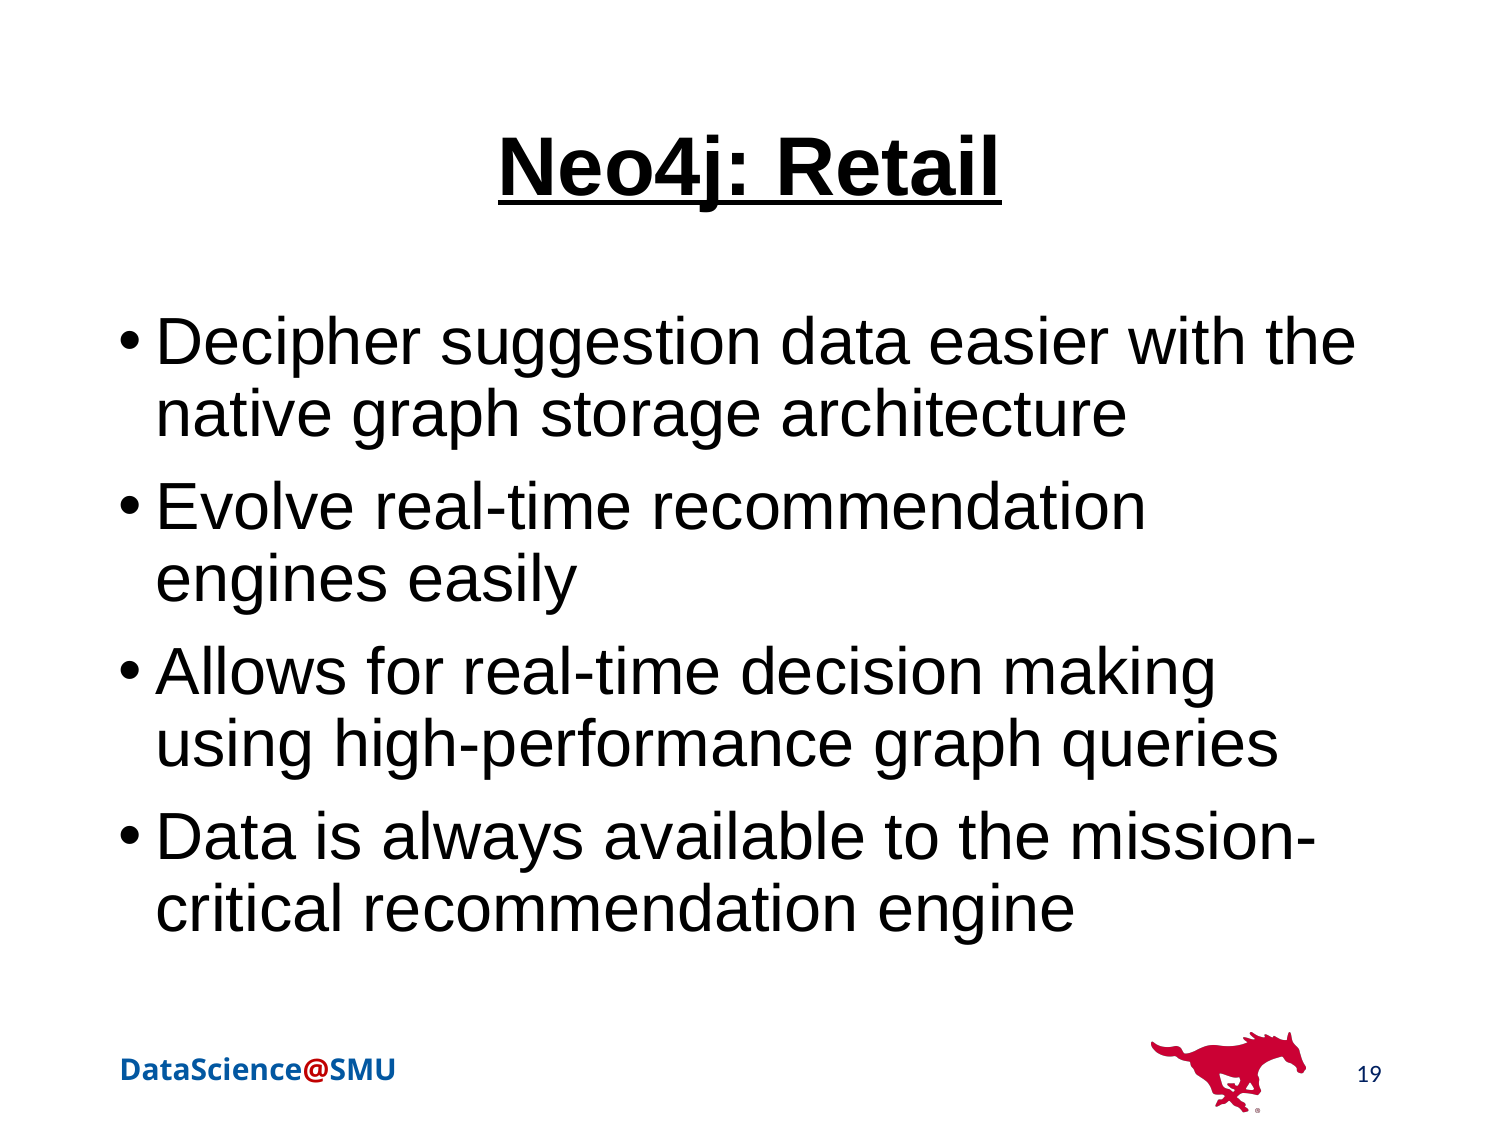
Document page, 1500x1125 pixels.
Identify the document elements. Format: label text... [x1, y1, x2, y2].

picture [1151, 1103, 1306, 1113]
slide_number 19 [1059, 1042, 1397, 1103]
picture [1151, 1032, 1306, 1042]
title Neo4j: Retail [103, 59, 1397, 278]
list Decipher suggestion data easier with the native graph storage architecture Evolve real-time recommendation engines easily Allows for real-time decision making using high-performance graph queries Data is always available to the mission-critical recommendation engine [103, 299, 1397, 1014]
